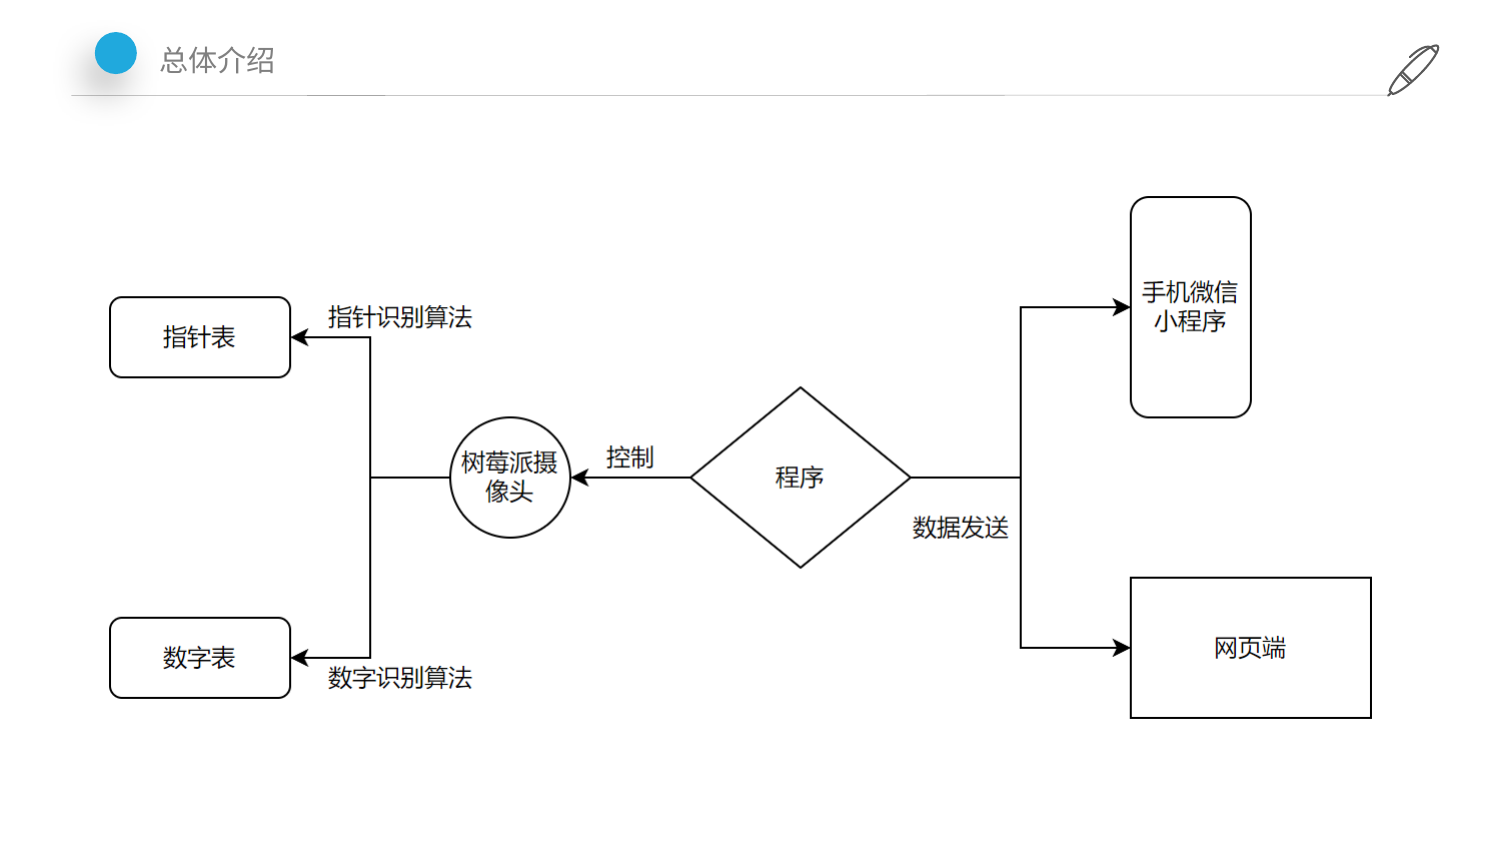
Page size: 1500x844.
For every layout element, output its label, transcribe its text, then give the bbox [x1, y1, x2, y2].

picture [70, 167, 1400, 757]
text_box 总体介绍 [145, 35, 511, 84]
